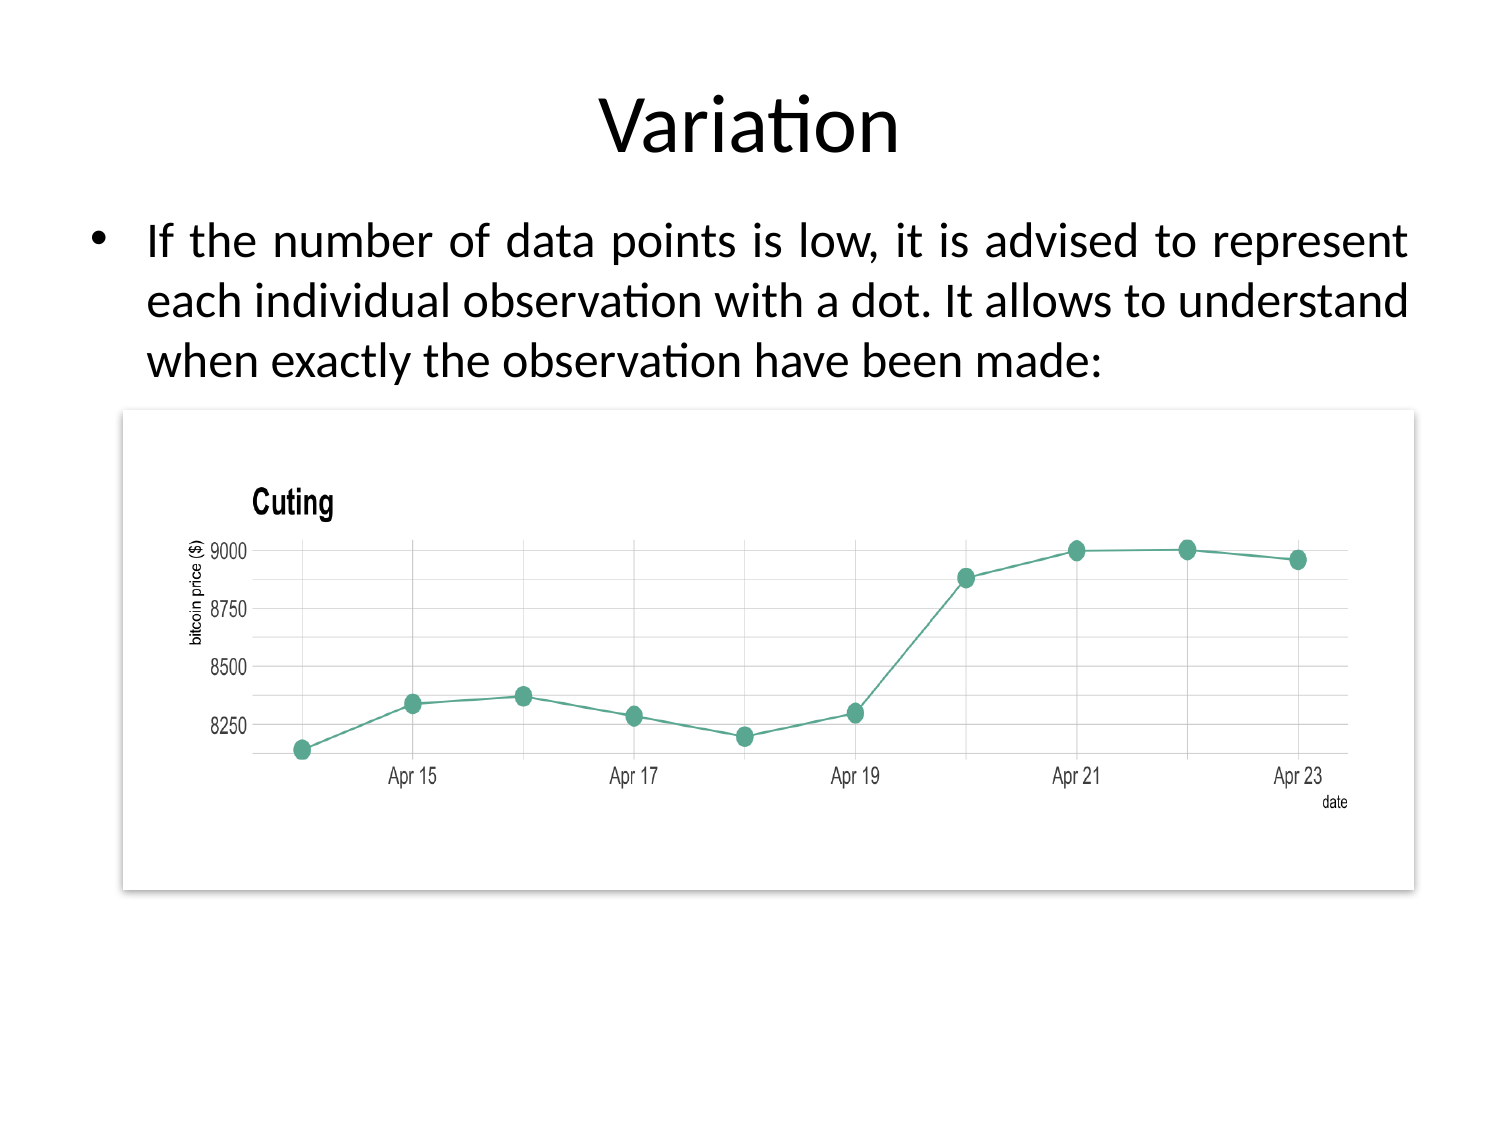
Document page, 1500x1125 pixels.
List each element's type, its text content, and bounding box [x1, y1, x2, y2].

picture [137, 424, 1401, 876]
list If the number of data points is low, it is advised to represent each individual observation with a dot. It allows to understand when exactly the observation have been made: [75, 200, 1425, 943]
title Variation [75, 24, 1425, 200]
